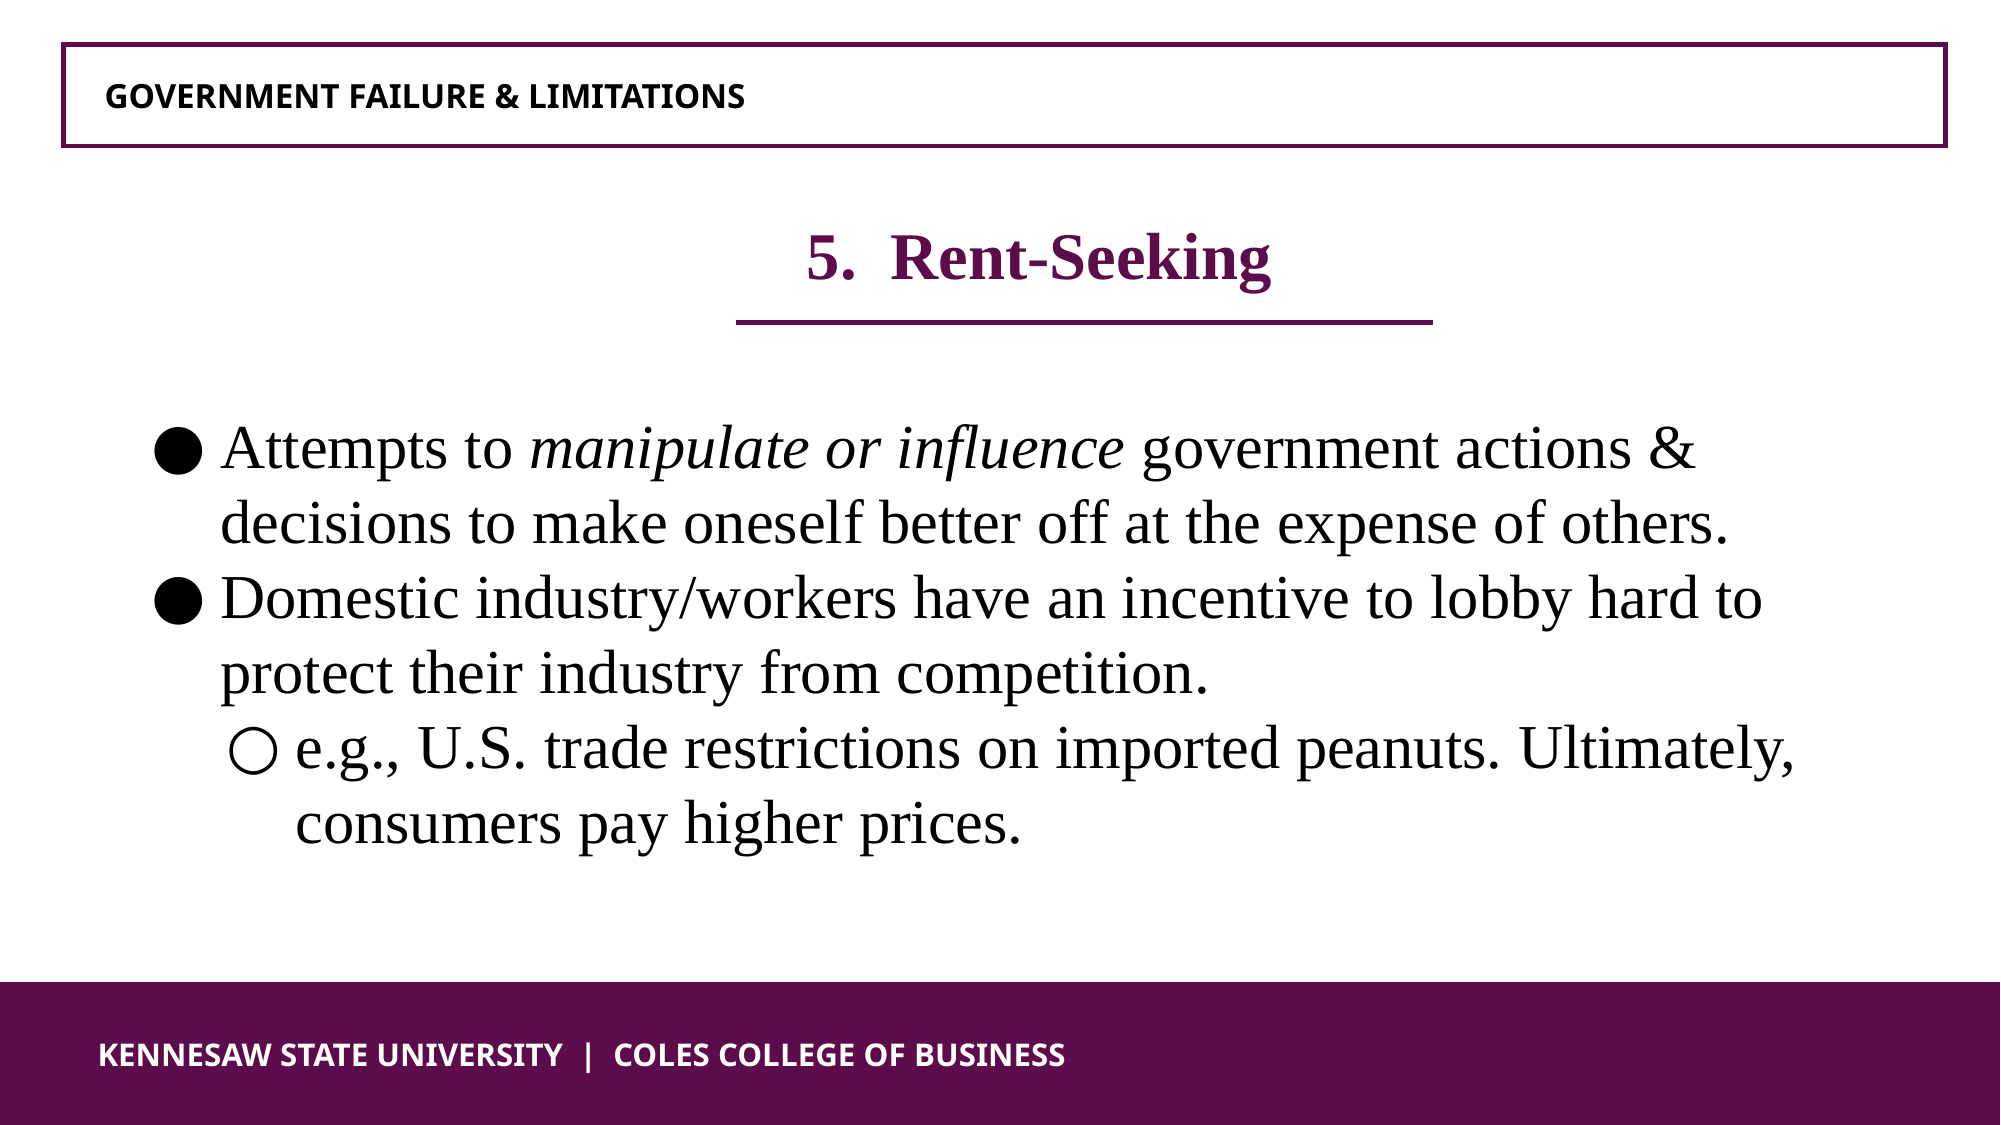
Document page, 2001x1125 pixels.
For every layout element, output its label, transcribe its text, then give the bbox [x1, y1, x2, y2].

text_box KENNESAW STATE UNIVERSITY | COLES COLLEGE OF BUSINESS [0, 982, 2000, 1125]
text_box 5. Rent-Seeking [389, 197, 1648, 392]
text_box GOVERNMENT FAILURE & LIMITATIONS [63, 44, 1946, 146]
text_box Attempts to manipulate or influence government actions & decisions to make oneself better off at the expense of others. Domestic industry/workers have an incentive to lobby hard to protect their industry from competition. e.g., U.S. trade restrictions on imported peanuts. Ultimately, consumers pay higher prices. [55, 391, 1918, 958]
